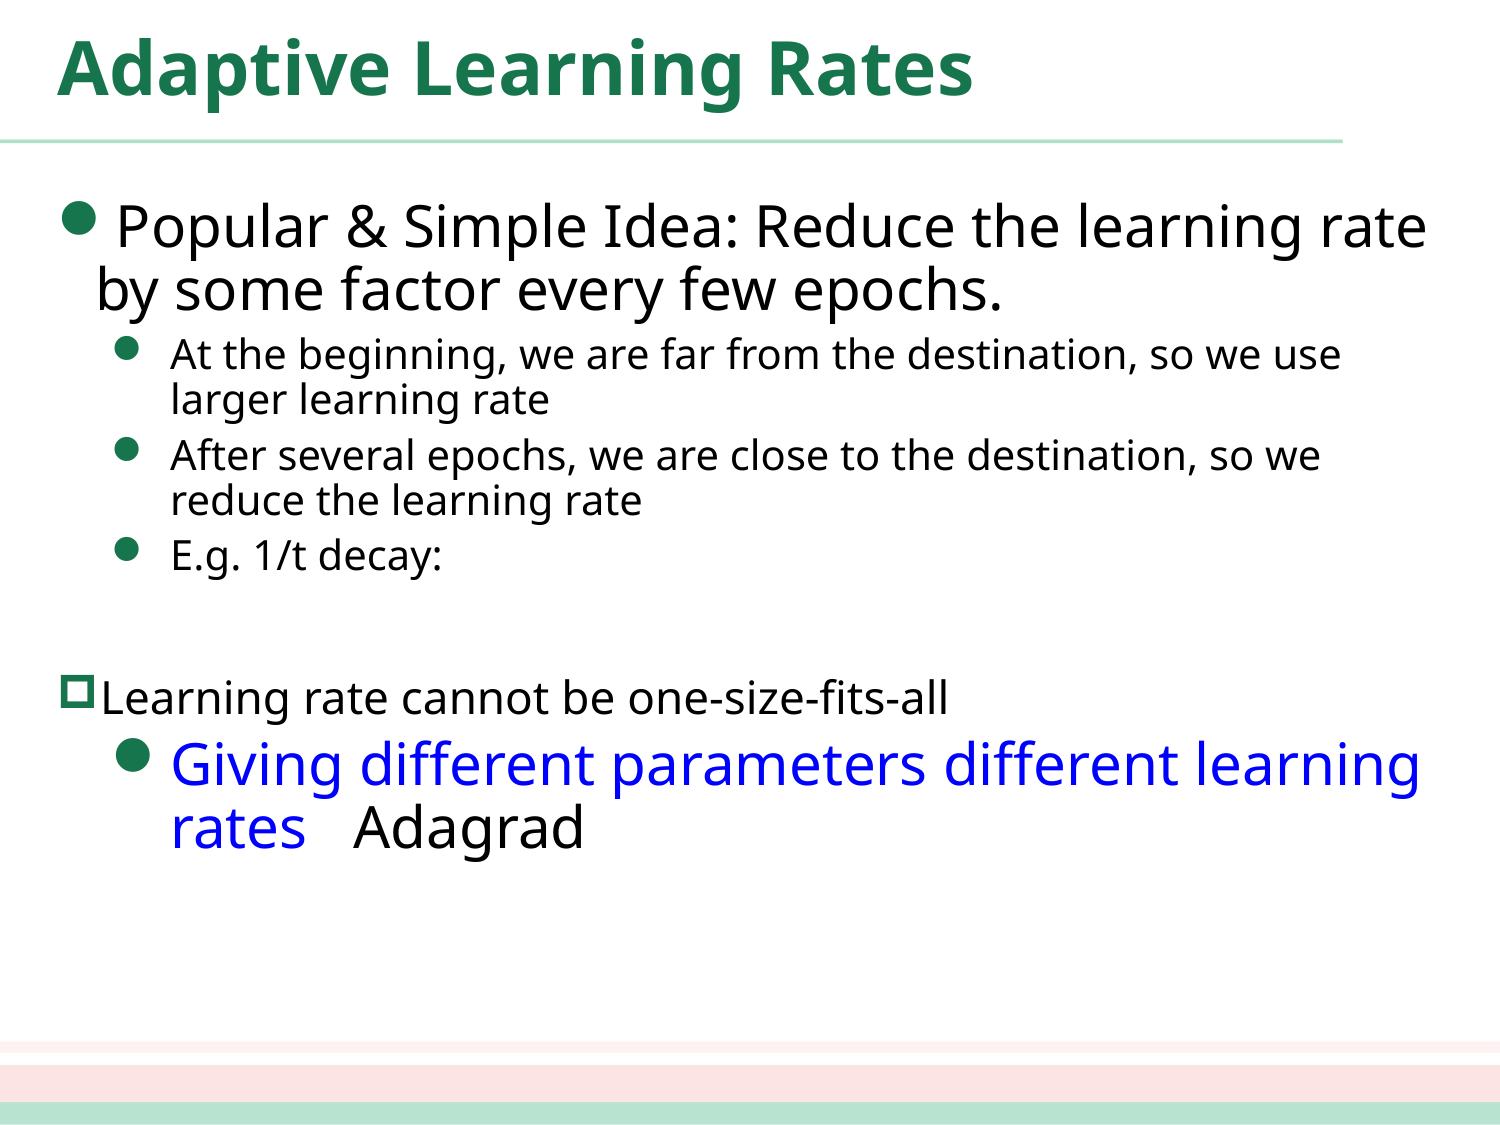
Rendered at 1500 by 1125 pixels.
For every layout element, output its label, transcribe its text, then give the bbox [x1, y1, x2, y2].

title Adaptive Learning Rates [42, 7, 1337, 135]
picture [0, 0, 1500, 1125]
